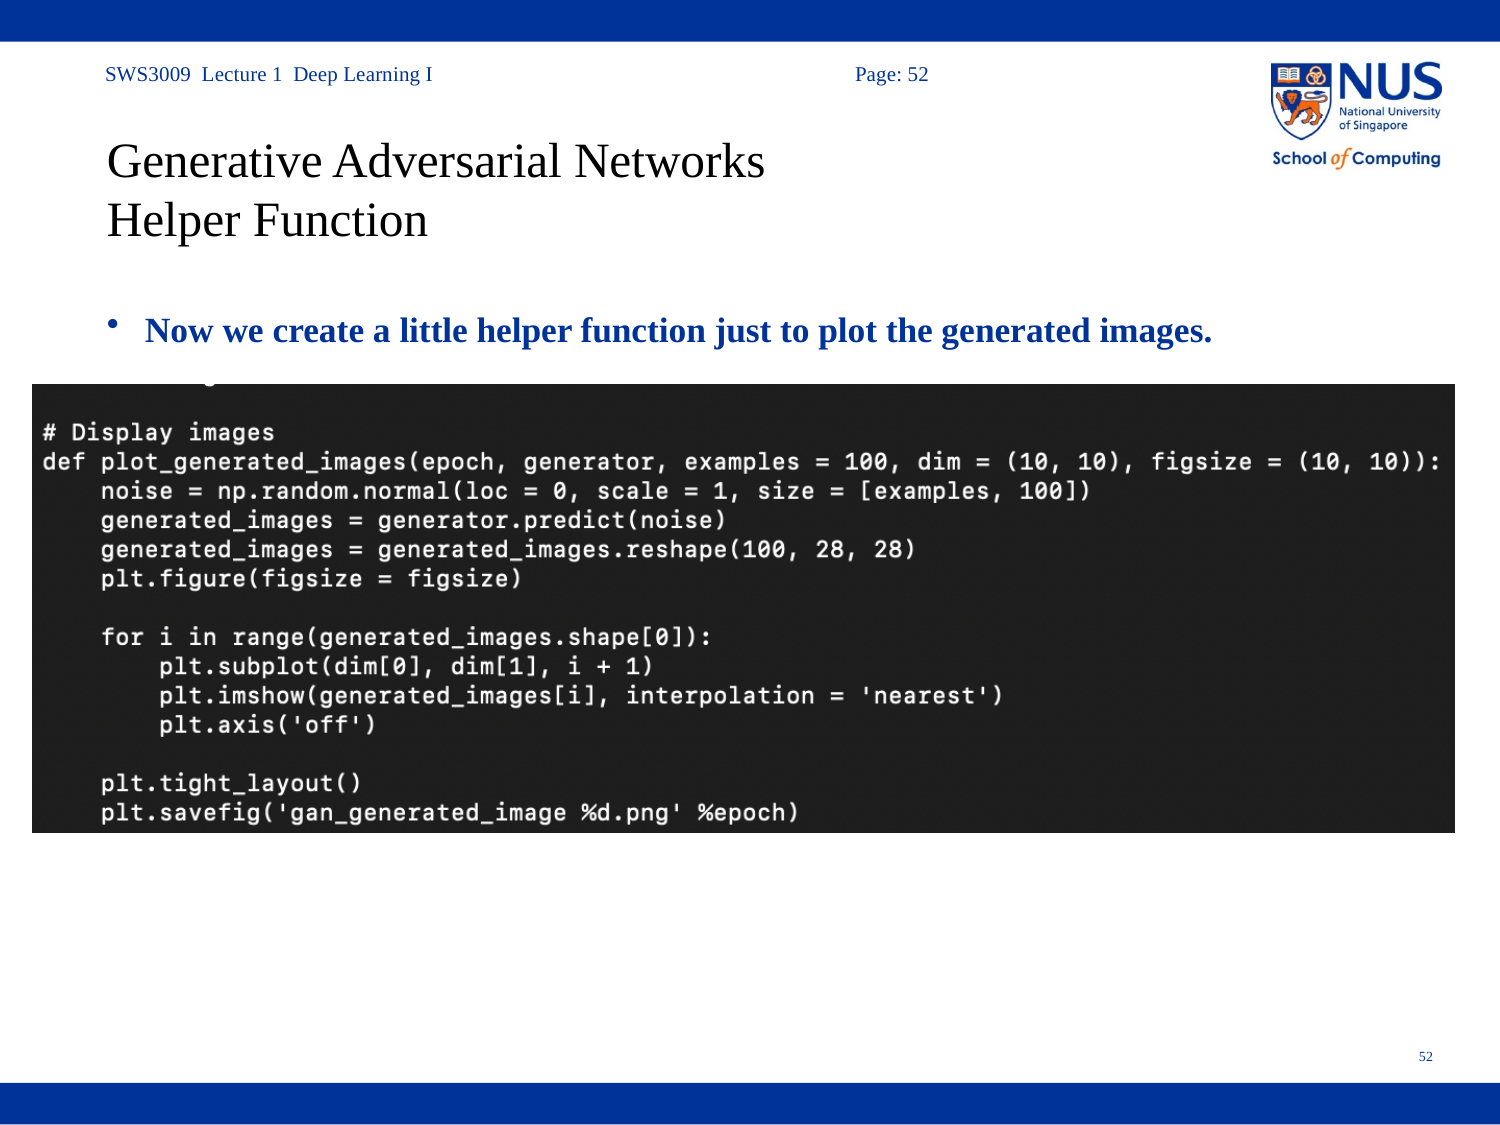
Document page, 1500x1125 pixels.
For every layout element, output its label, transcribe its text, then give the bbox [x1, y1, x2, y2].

slide_number 52 [1136, 1038, 1450, 1115]
picture [31, 383, 1456, 833]
title Generative Adversarial Networks Helper Function [90, 93, 1160, 282]
list Now we create a little helper function just to plot the generated images. [90, 298, 1366, 382]
picture [1271, 61, 1442, 171]
